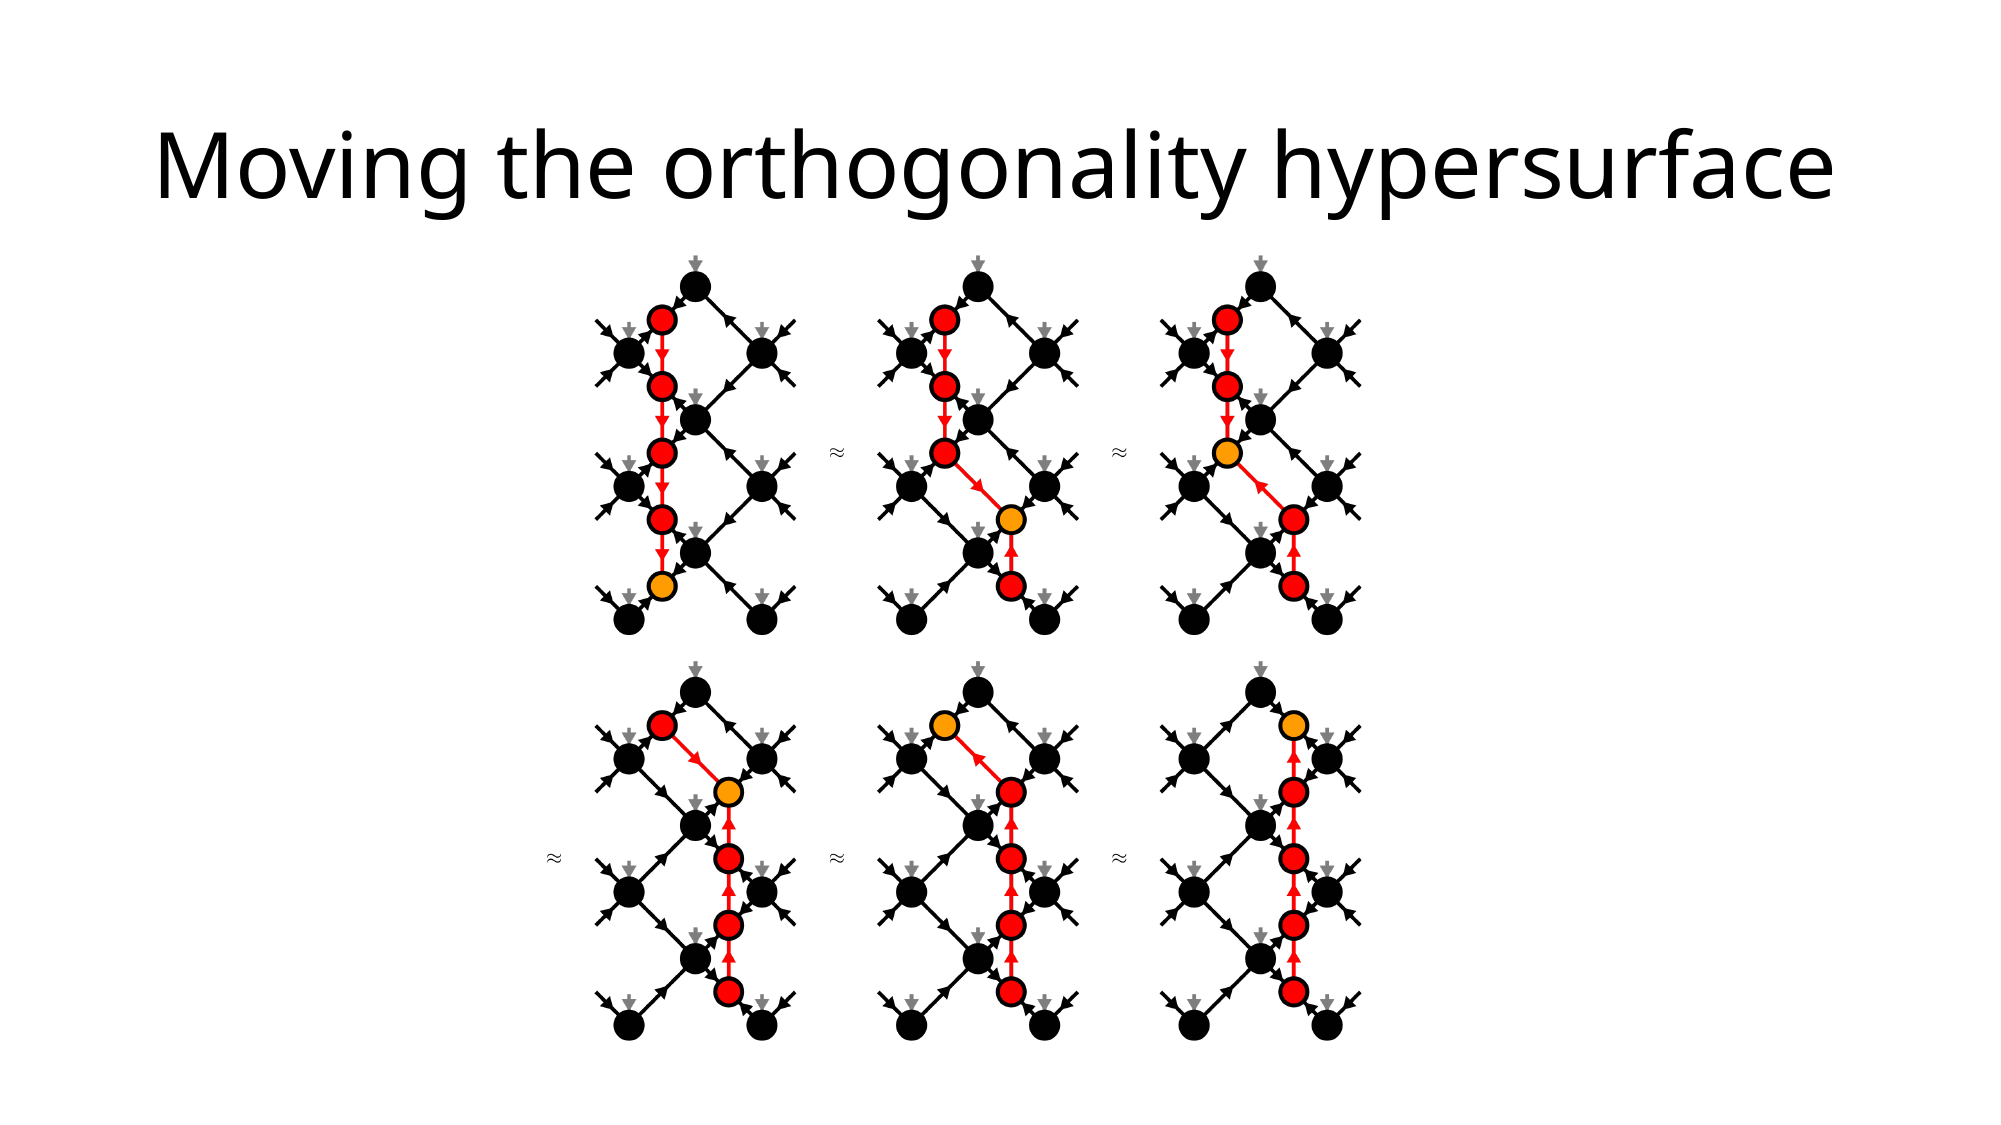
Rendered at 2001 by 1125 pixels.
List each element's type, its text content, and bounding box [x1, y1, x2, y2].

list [538, 253, 1363, 1041]
title Moving the orthogonality hypersurface [137, 59, 1863, 278]
